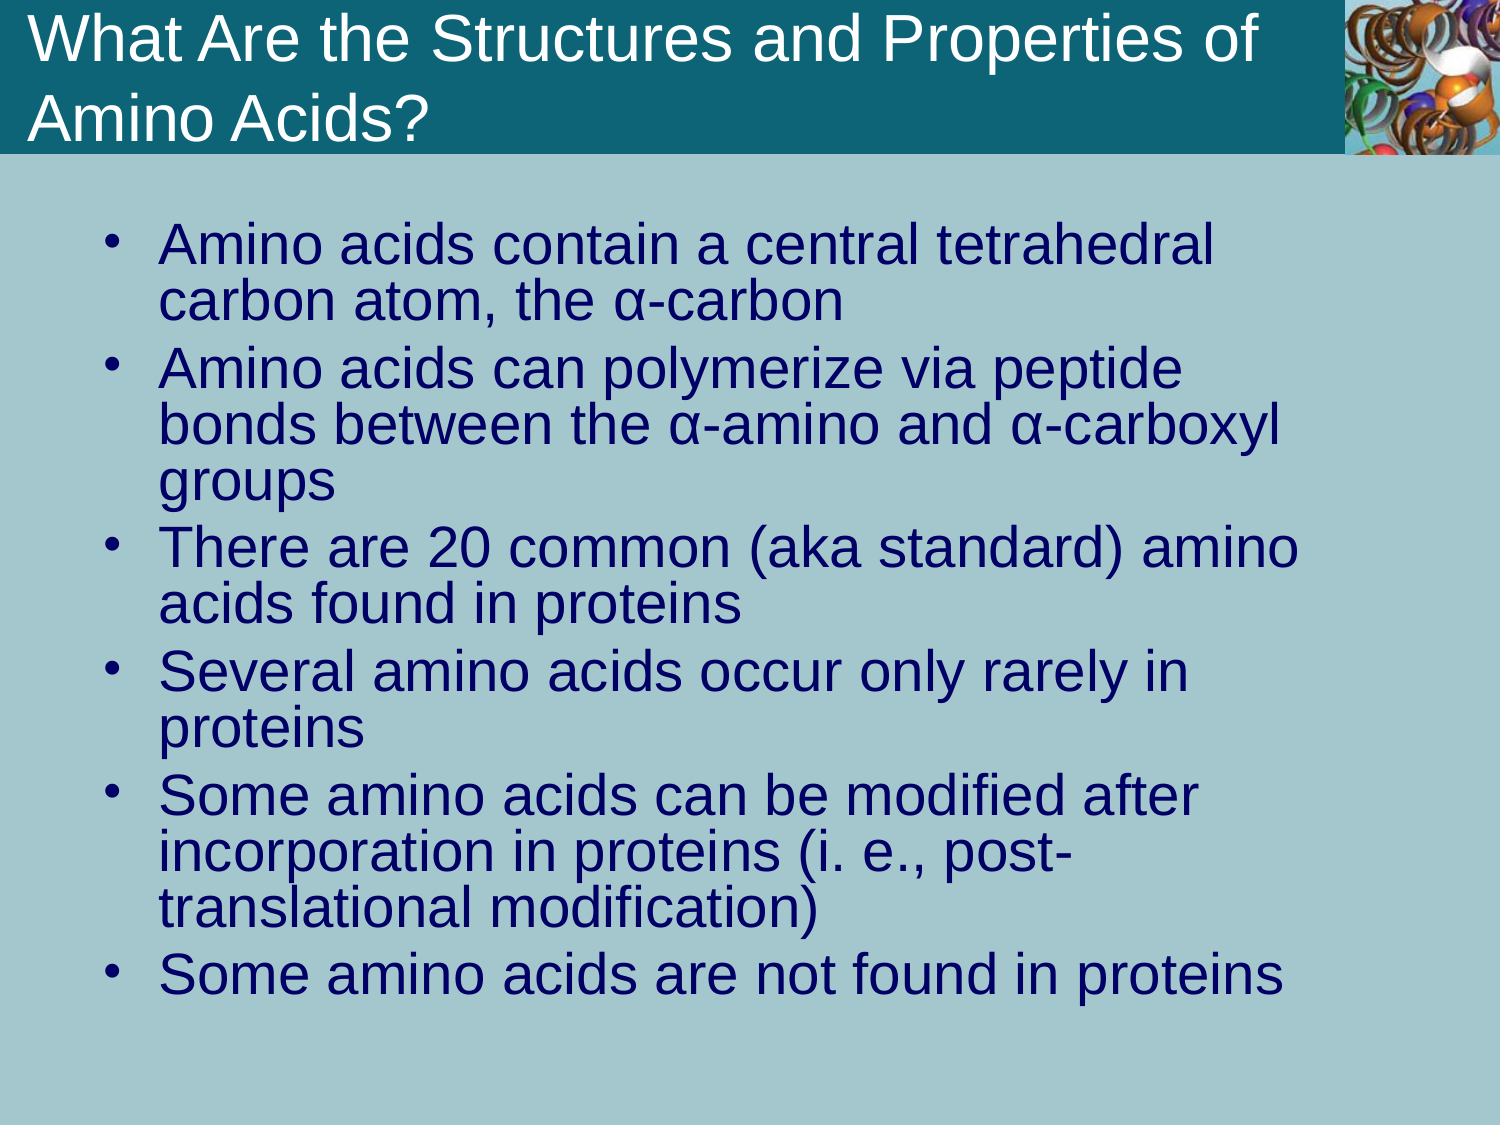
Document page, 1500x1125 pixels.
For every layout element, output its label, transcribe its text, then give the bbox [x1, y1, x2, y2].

picture [1345, 0, 1500, 155]
title What Are the Structures and Properties of Amino Acids? [12, 0, 1313, 150]
list Amino acids contain a central tetrahedral carbon atom, the α-carbon Amino acids can polymerize via peptide bonds between the α-amino and α-carboxyl groups There are 20 common (aka standard) amino acids found in proteins Several amino acids occur only rarely in proteins Some amino acids can be modified after incorporation in proteins (i. e., post-translational modification) Some amino acids are not found in proteins [87, 212, 1363, 1038]
